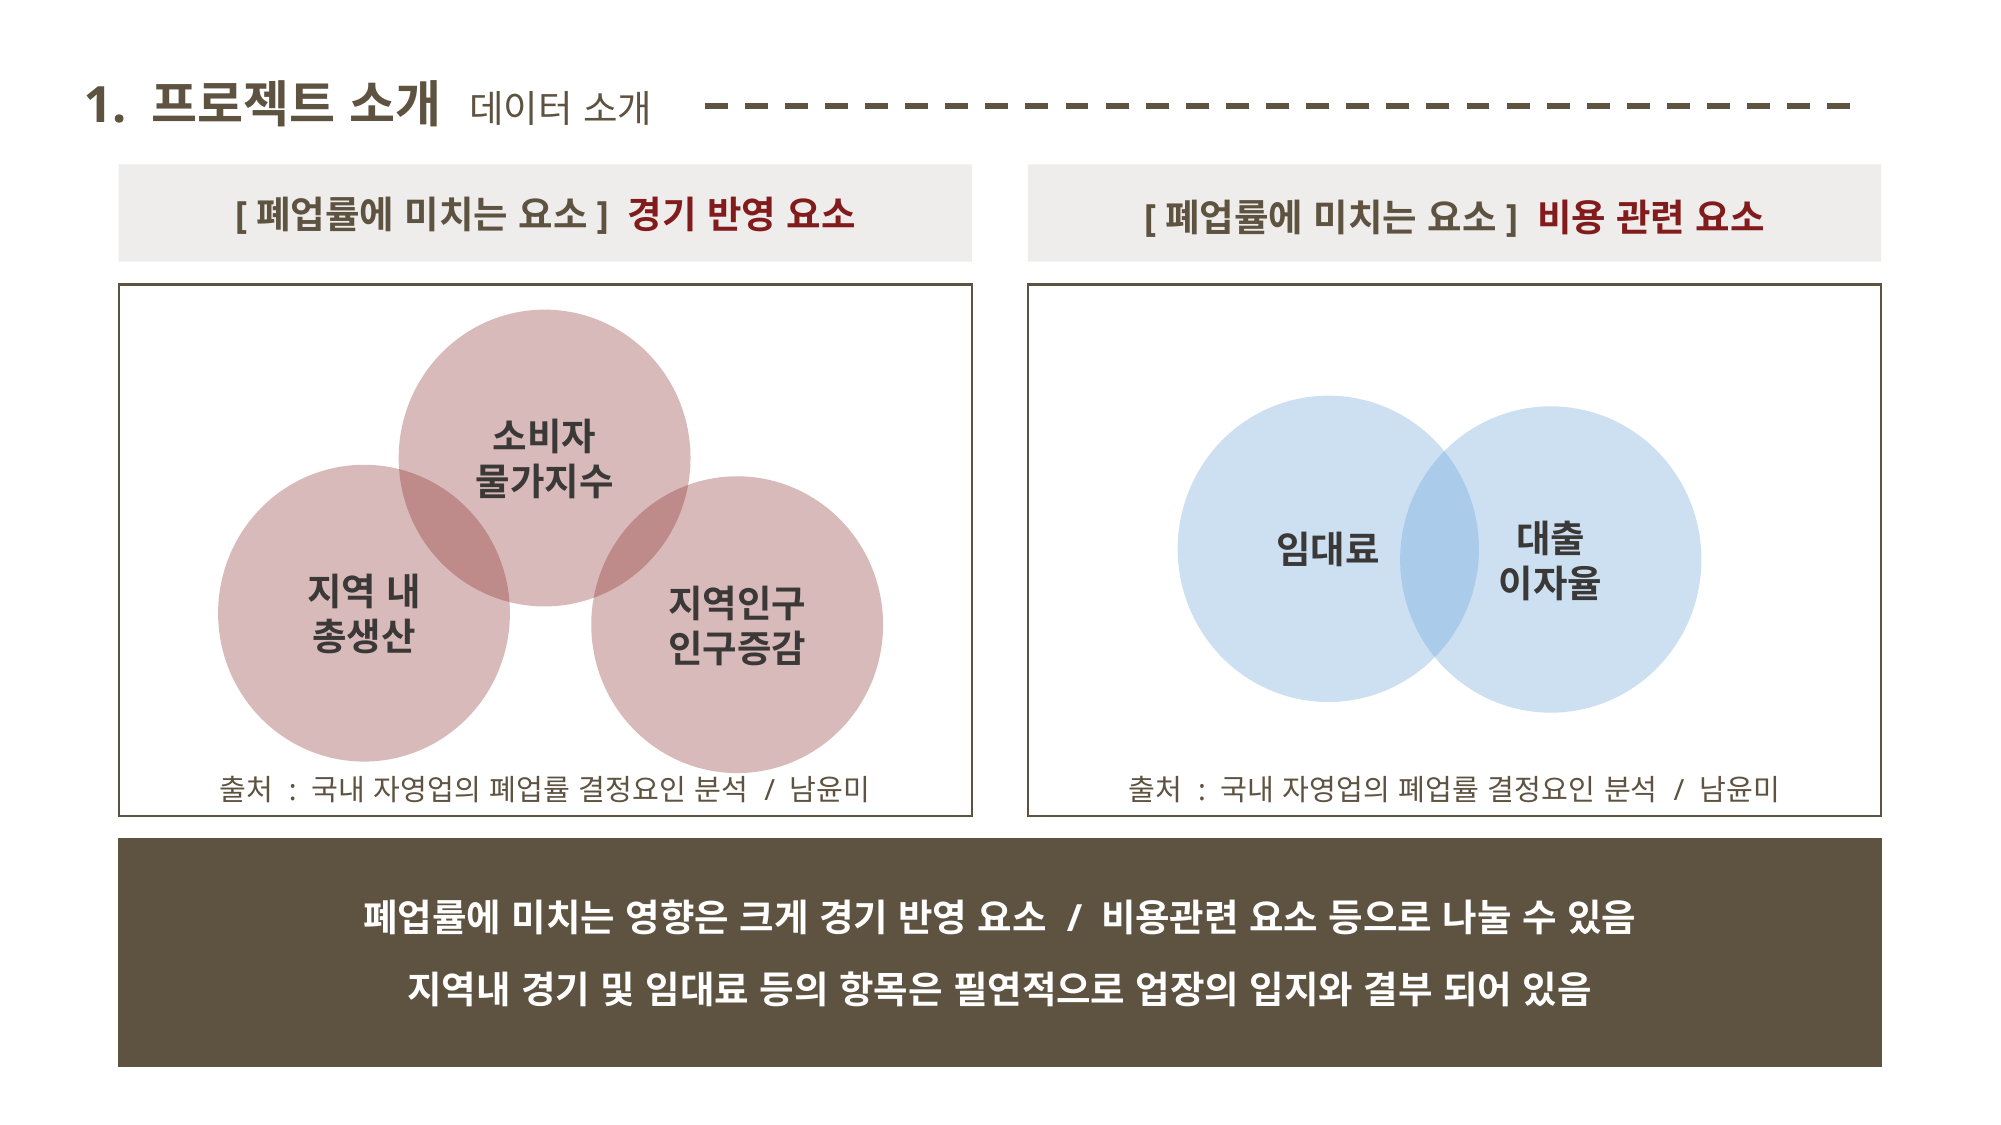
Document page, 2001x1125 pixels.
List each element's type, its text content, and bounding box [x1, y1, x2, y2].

text_box 1. 프로젝트 소개 데이터 소개 [68, 47, 1251, 165]
text_box [118, 163, 973, 263]
text_box [1027, 163, 1882, 263]
text_box 지역내 경기 및 임대료 등의 항목은 필연적으로 업장의 입지와 결부 되어 있음 [392, 958, 1608, 1019]
text_box [폐업률에 미치는 요소] 비용 관련 요소 [1129, 187, 1780, 247]
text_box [118, 284, 1882, 817]
text_box 폐업률에 미치는 영향은 크게 경기 반영 요소 / 비용관련 요소 등으로 나눌 수 있음 [348, 886, 1652, 947]
text_box [118, 838, 1882, 1067]
text_box [폐업률에 미치는 요소] 경기 반영 요소 [219, 183, 871, 244]
